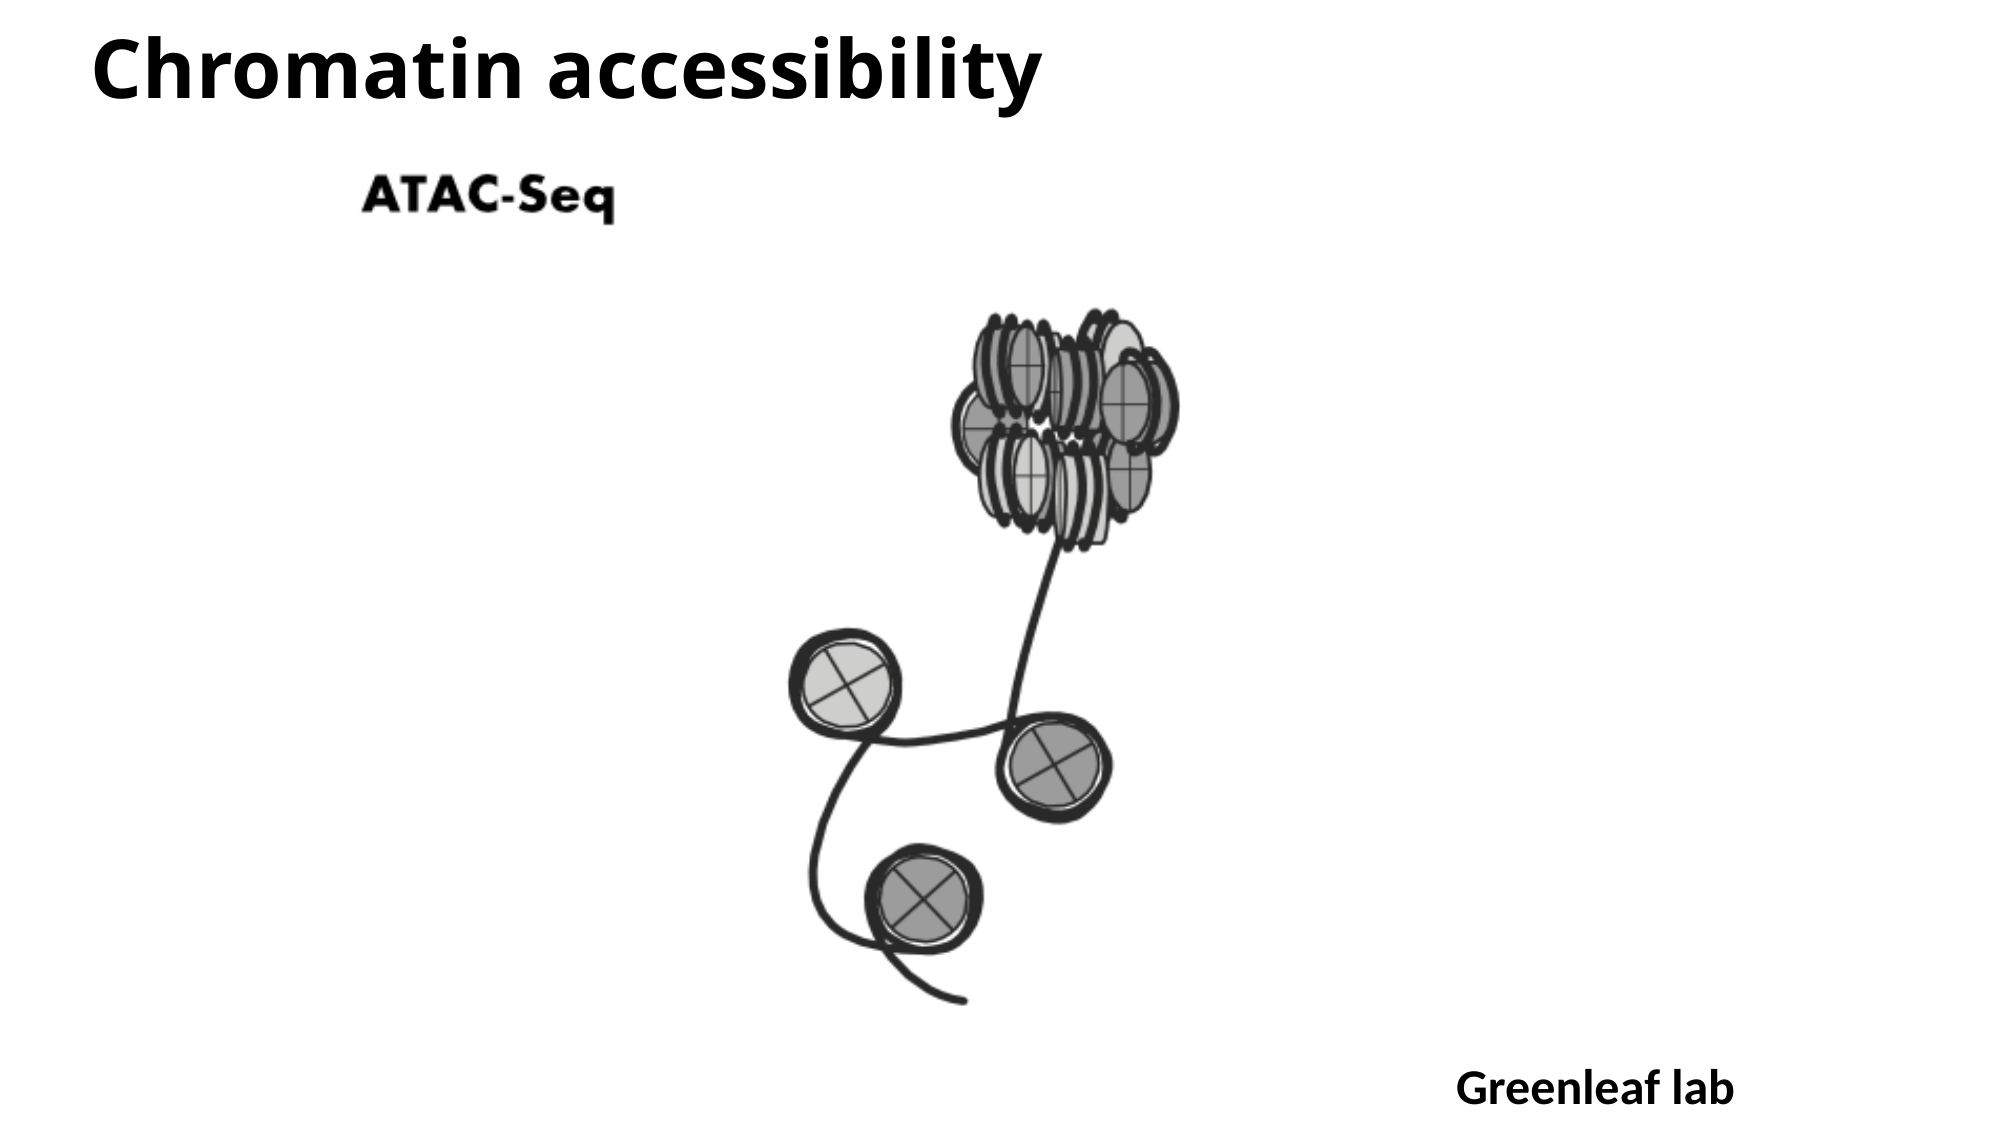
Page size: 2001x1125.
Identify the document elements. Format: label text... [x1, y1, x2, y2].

text_box Greenleaf lab [1015, 1047, 1750, 1123]
title Chromatin accessibility [75, 20, 1801, 124]
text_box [311, 123, 1657, 1098]
